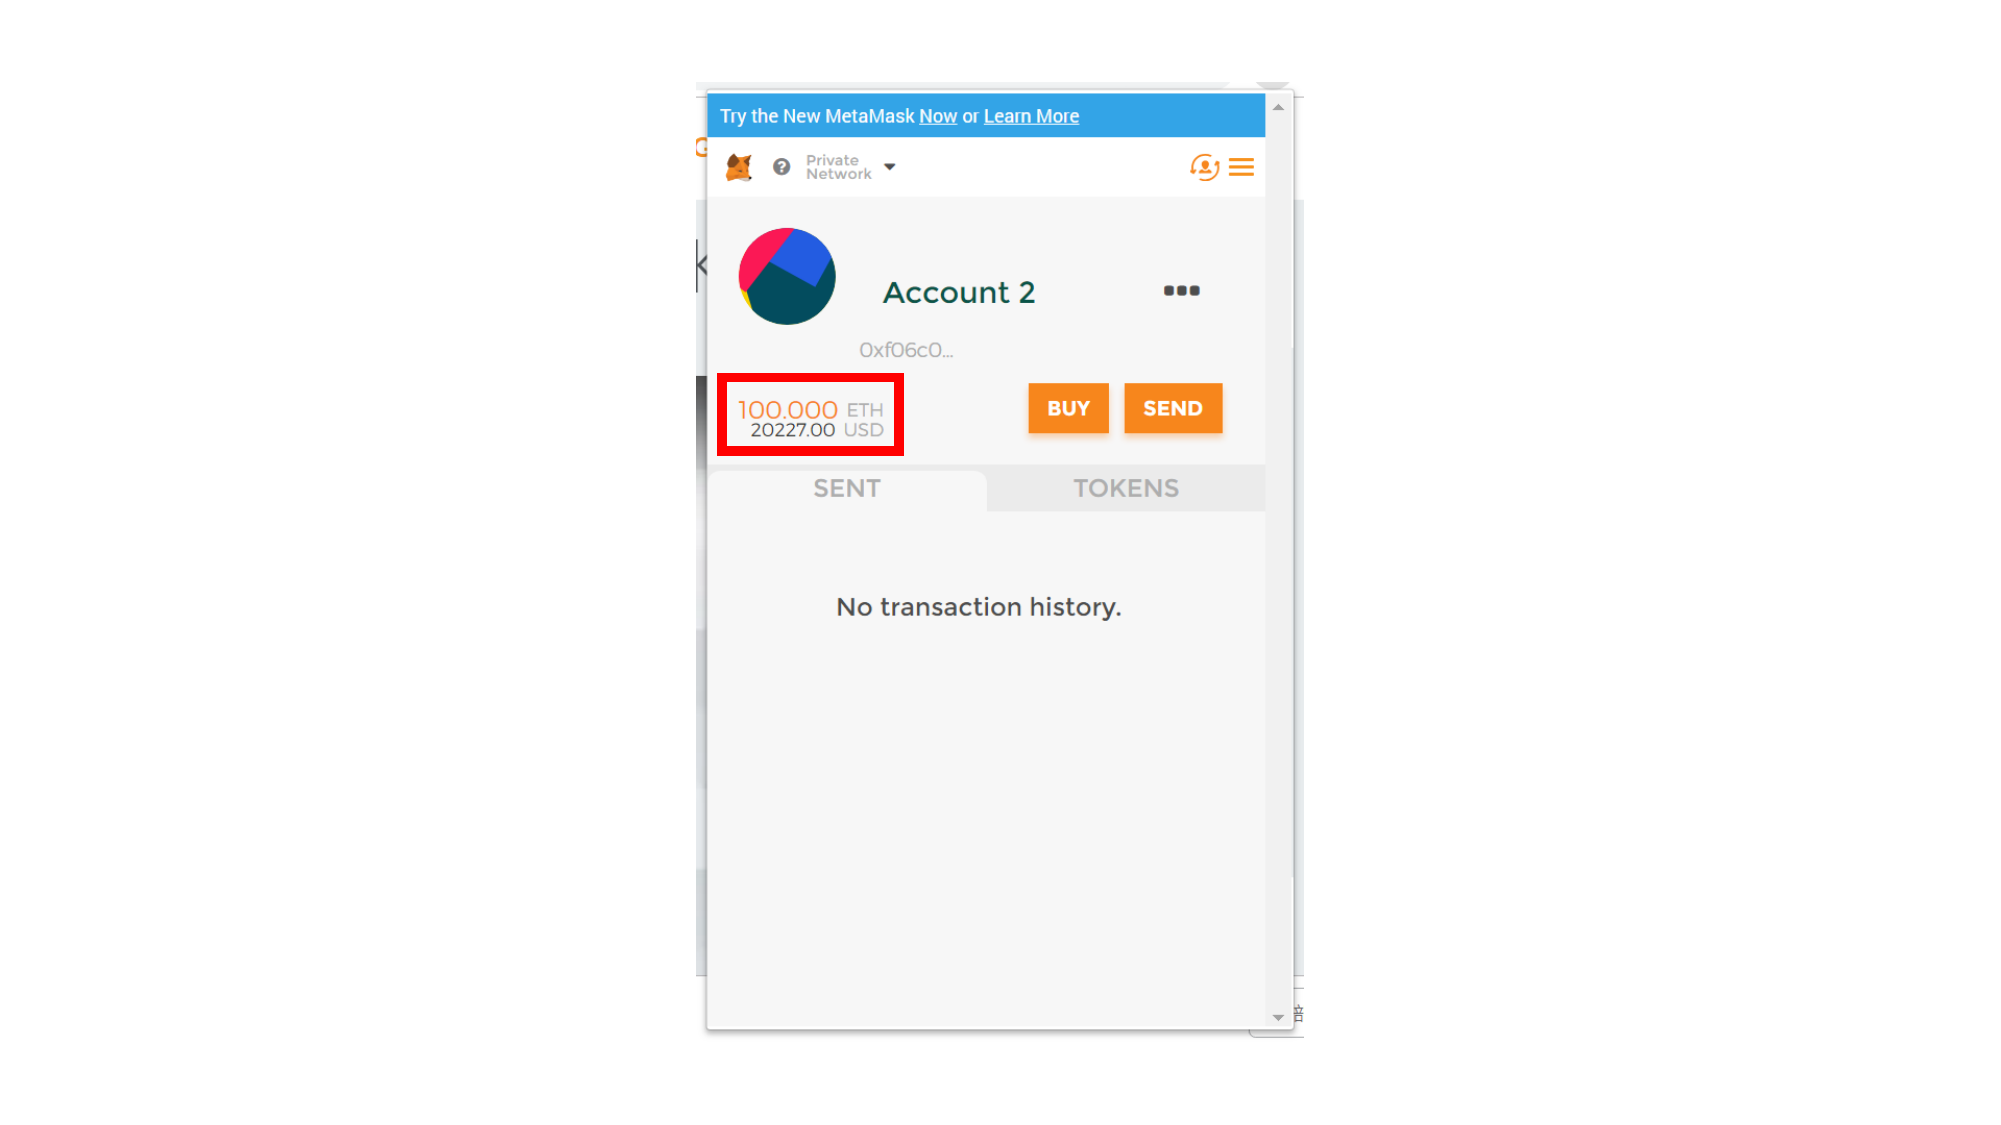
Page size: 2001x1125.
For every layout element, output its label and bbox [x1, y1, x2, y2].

picture [696, 82, 1304, 1043]
